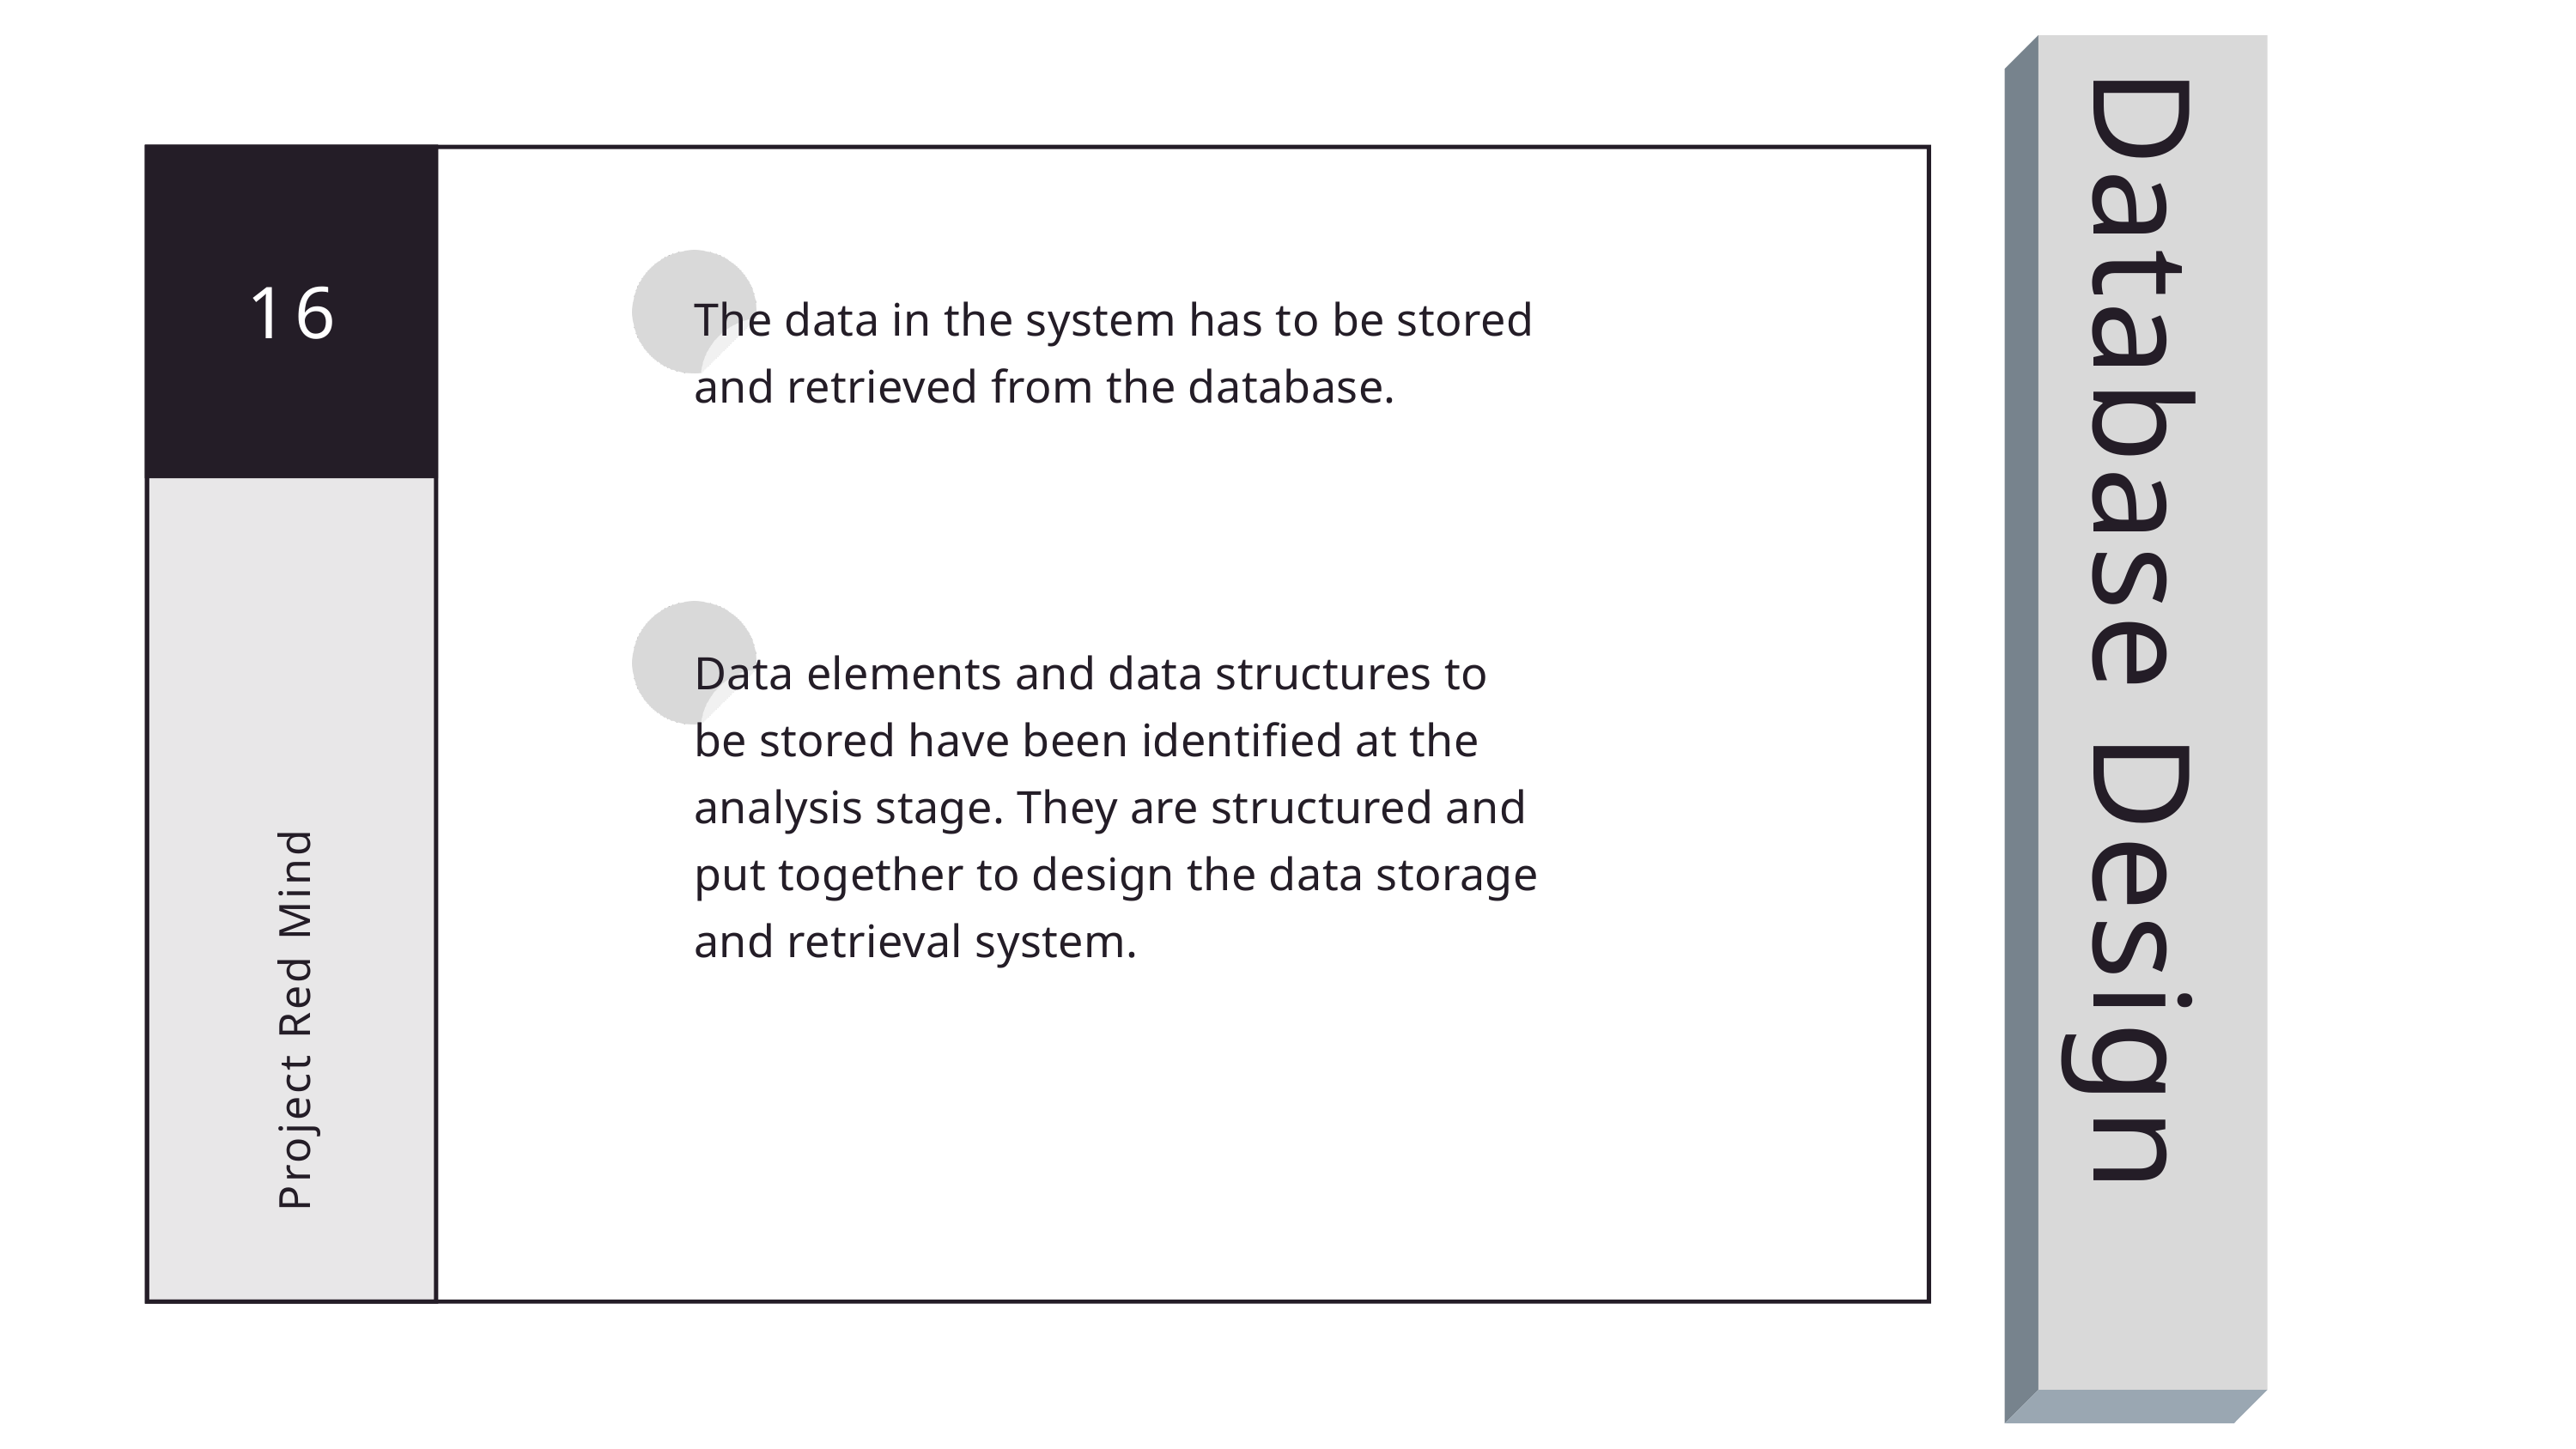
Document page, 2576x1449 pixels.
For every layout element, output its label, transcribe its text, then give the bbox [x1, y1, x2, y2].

text_box Database Design [2067, 870, 2228, 1381]
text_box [144, 144, 439, 1304]
picture [632, 601, 694, 724]
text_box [694, 286, 1553, 1163]
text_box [1557, 597, 2576, 861]
picture [632, 249, 756, 373]
text_box Database Design [2067, 68, 2228, 597]
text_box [439, 144, 1931, 1304]
